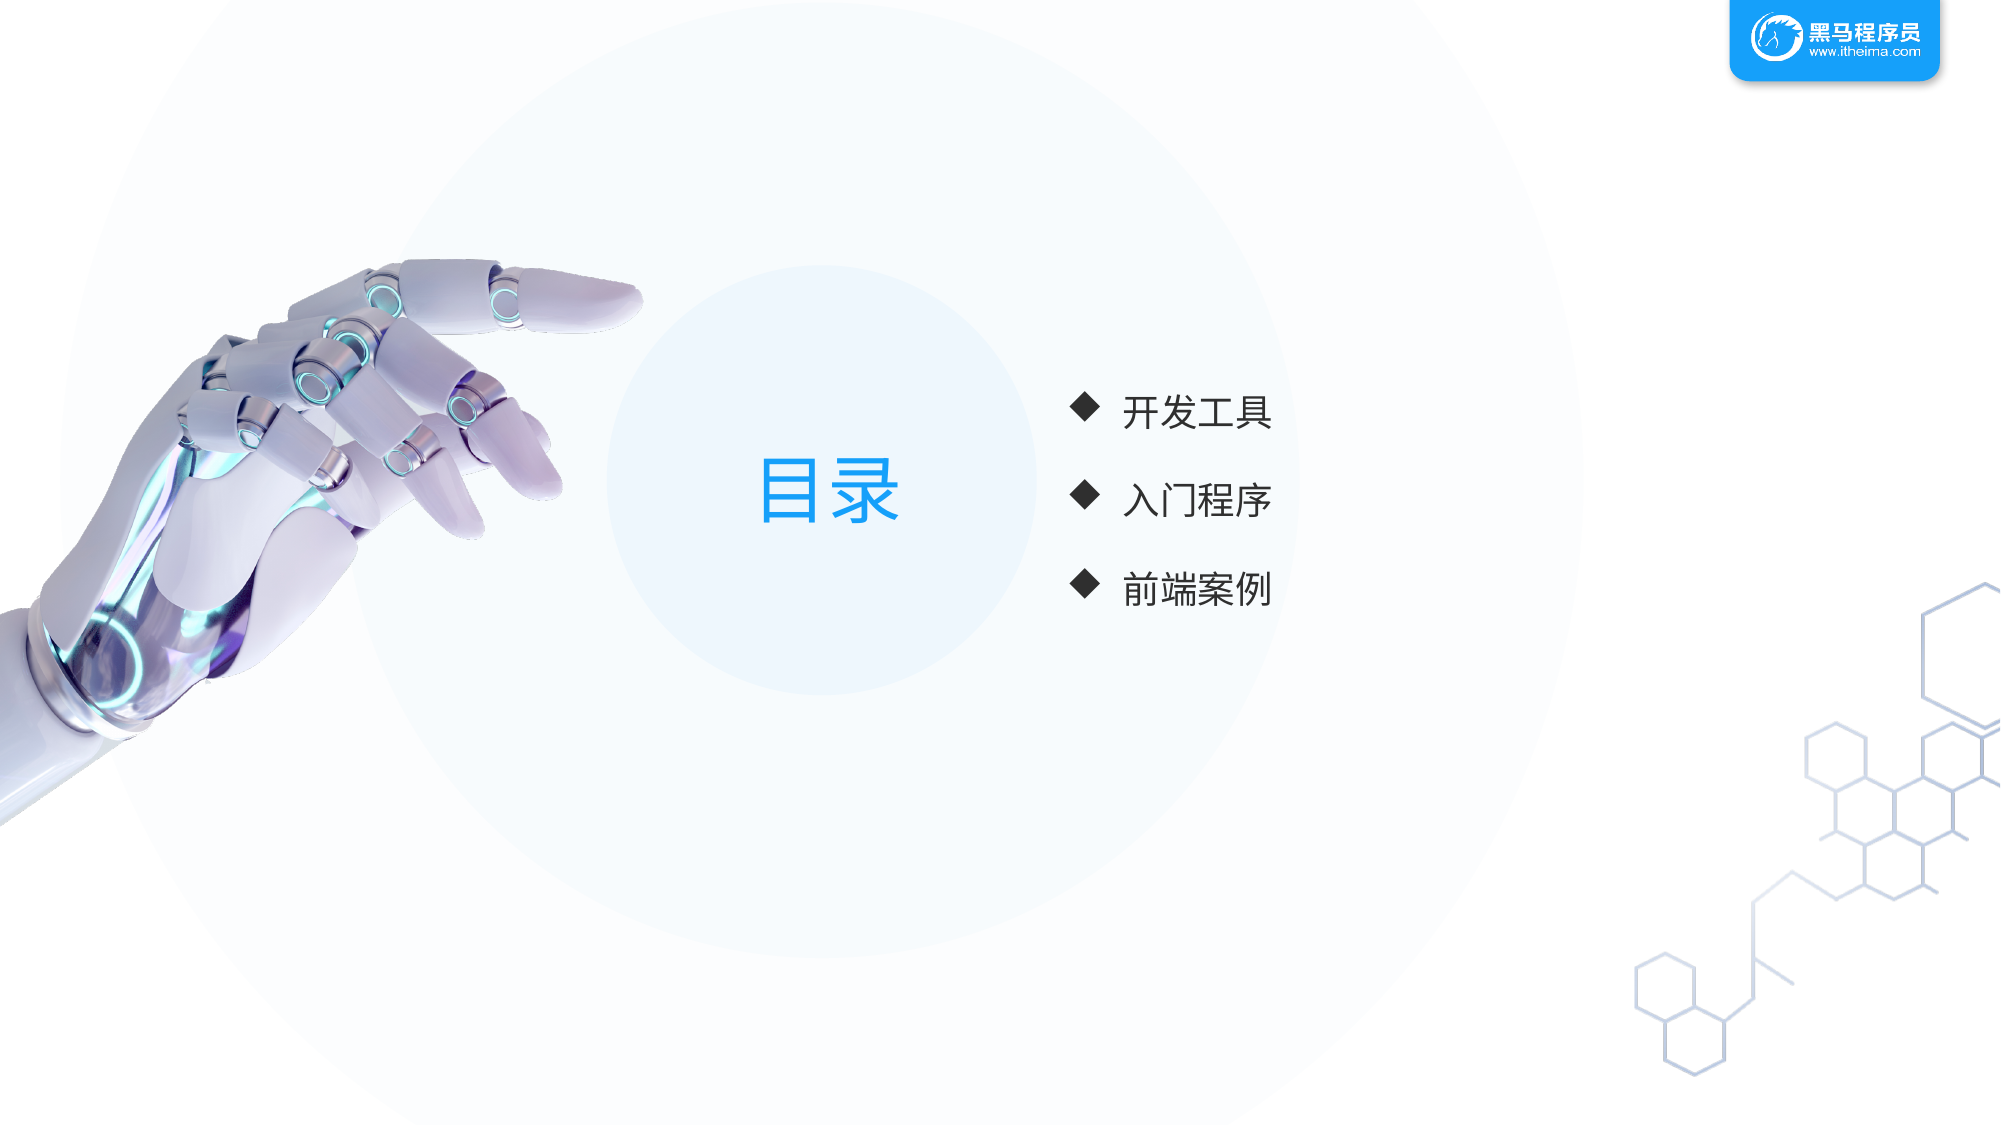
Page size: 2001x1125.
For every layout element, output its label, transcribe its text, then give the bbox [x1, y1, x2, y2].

list 开发工具 入门程序 前端案例 [1051, 272, 1658, 705]
picture [1732, 3, 1940, 64]
picture [0, 37, 660, 977]
